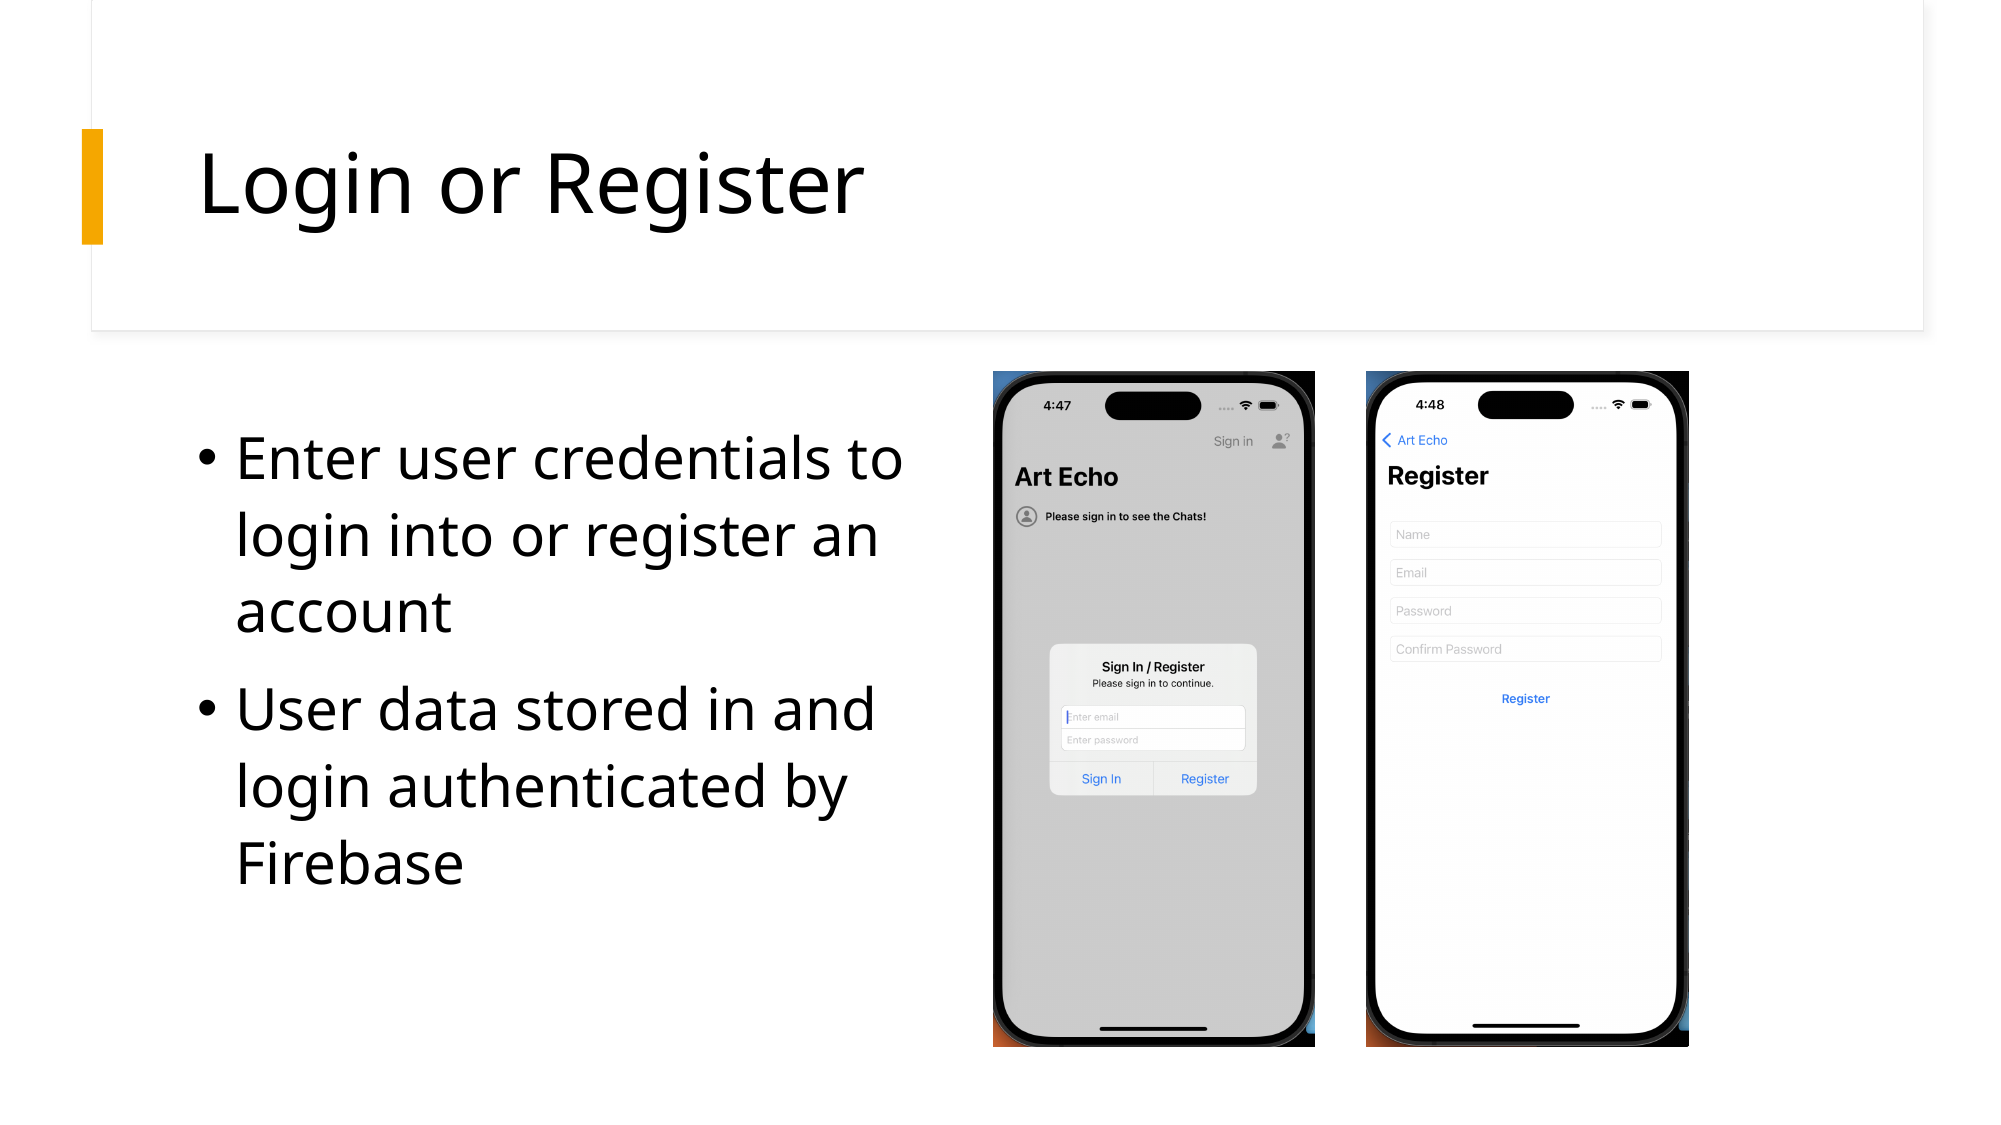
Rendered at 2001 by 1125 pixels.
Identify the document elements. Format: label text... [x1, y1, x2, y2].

list Enter user credentials to login into or register an account User data stored in and login authenticated by Firebase [183, 406, 993, 1013]
picture [1366, 371, 1689, 1047]
title Login or Register [183, 90, 1851, 284]
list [993, 371, 1315, 1047]
